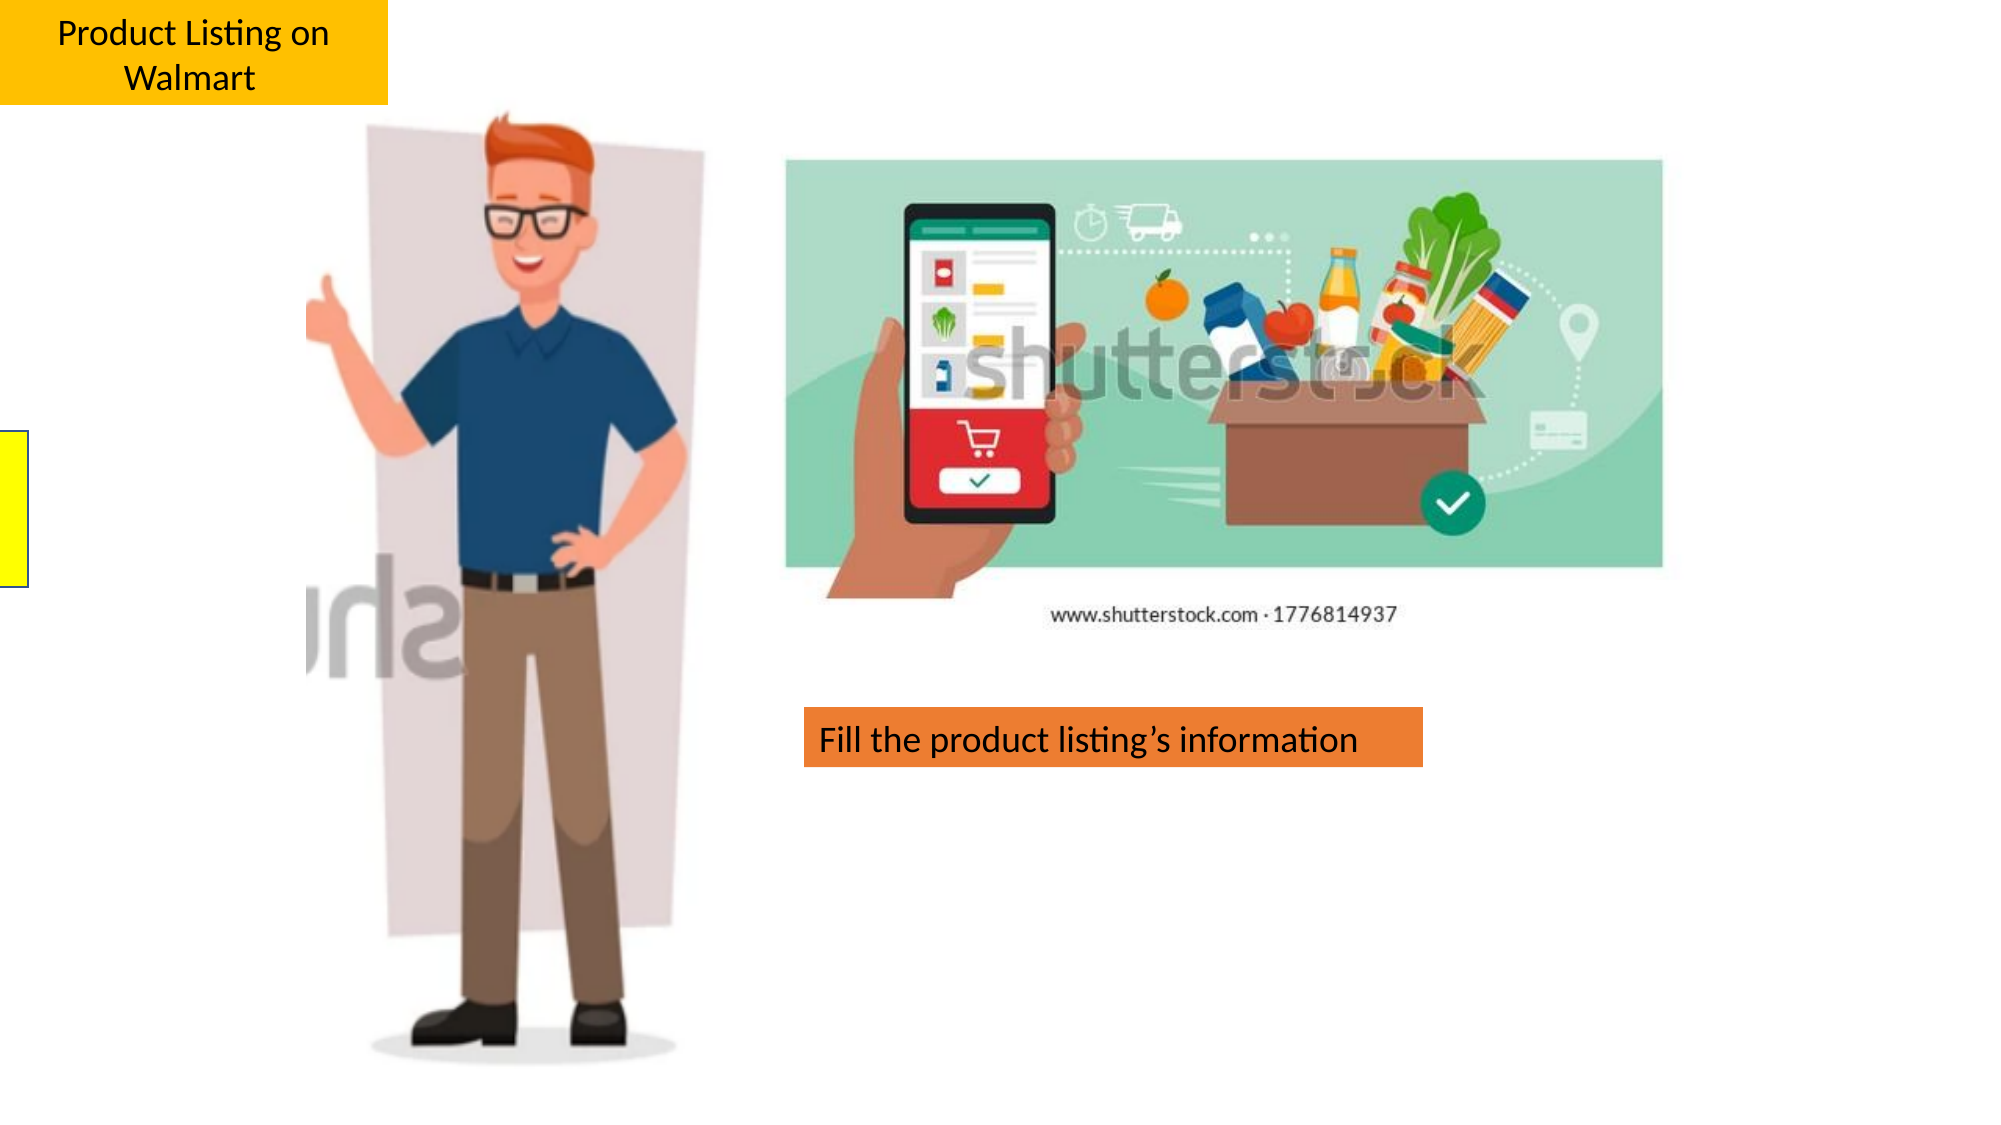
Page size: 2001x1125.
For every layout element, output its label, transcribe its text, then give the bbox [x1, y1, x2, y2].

text_box Fill the product listing’s information [804, 707, 1423, 768]
text_box Video [0, 431, 29, 588]
text_box Product Listing on Walmart [0, 0, 388, 105]
picture [306, 97, 736, 1070]
picture [755, 128, 1694, 630]
